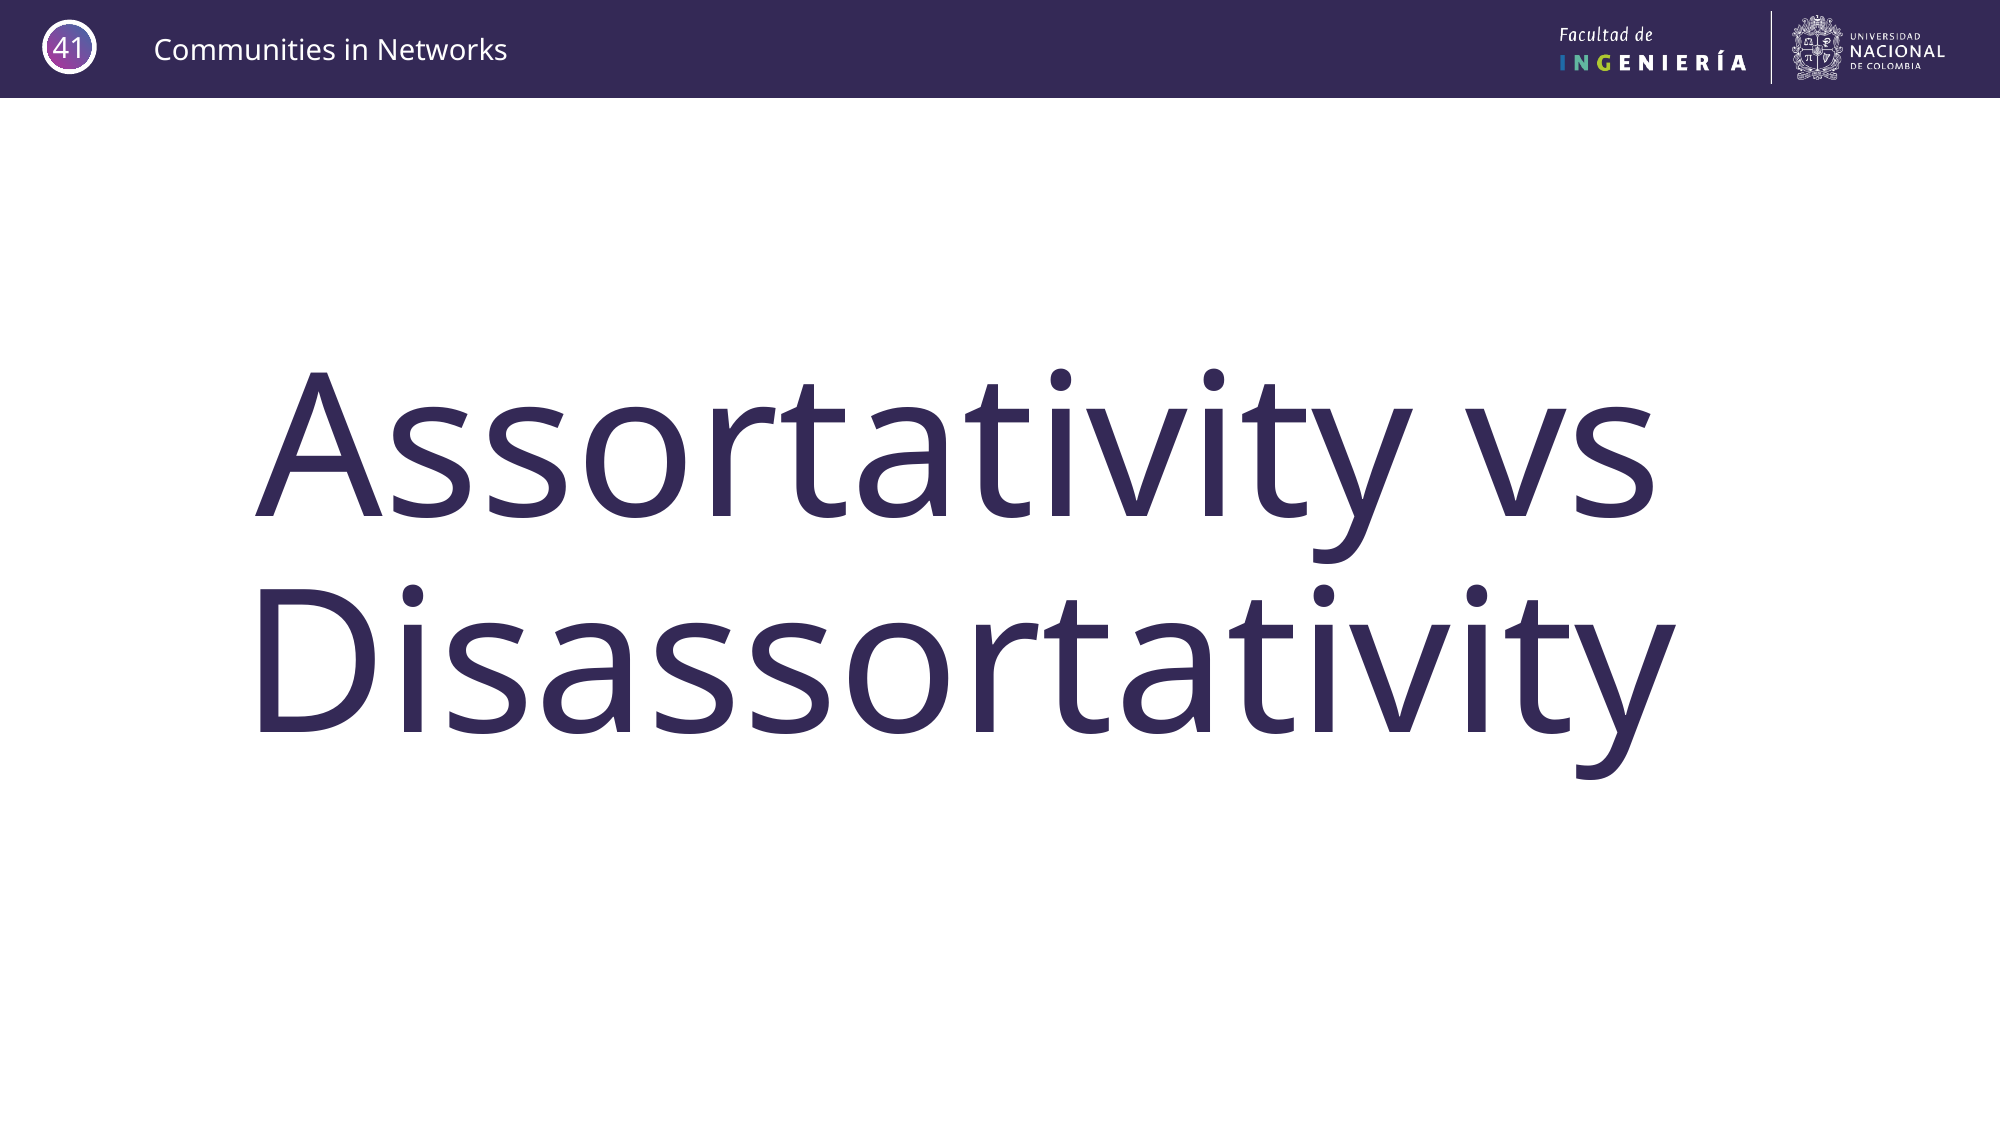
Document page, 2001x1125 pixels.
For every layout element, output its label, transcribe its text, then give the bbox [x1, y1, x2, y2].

picture [1559, 11, 1957, 84]
slide_number 41 [42, 29, 97, 65]
title Assortativity vs Disassortativity [209, 645, 1710, 783]
